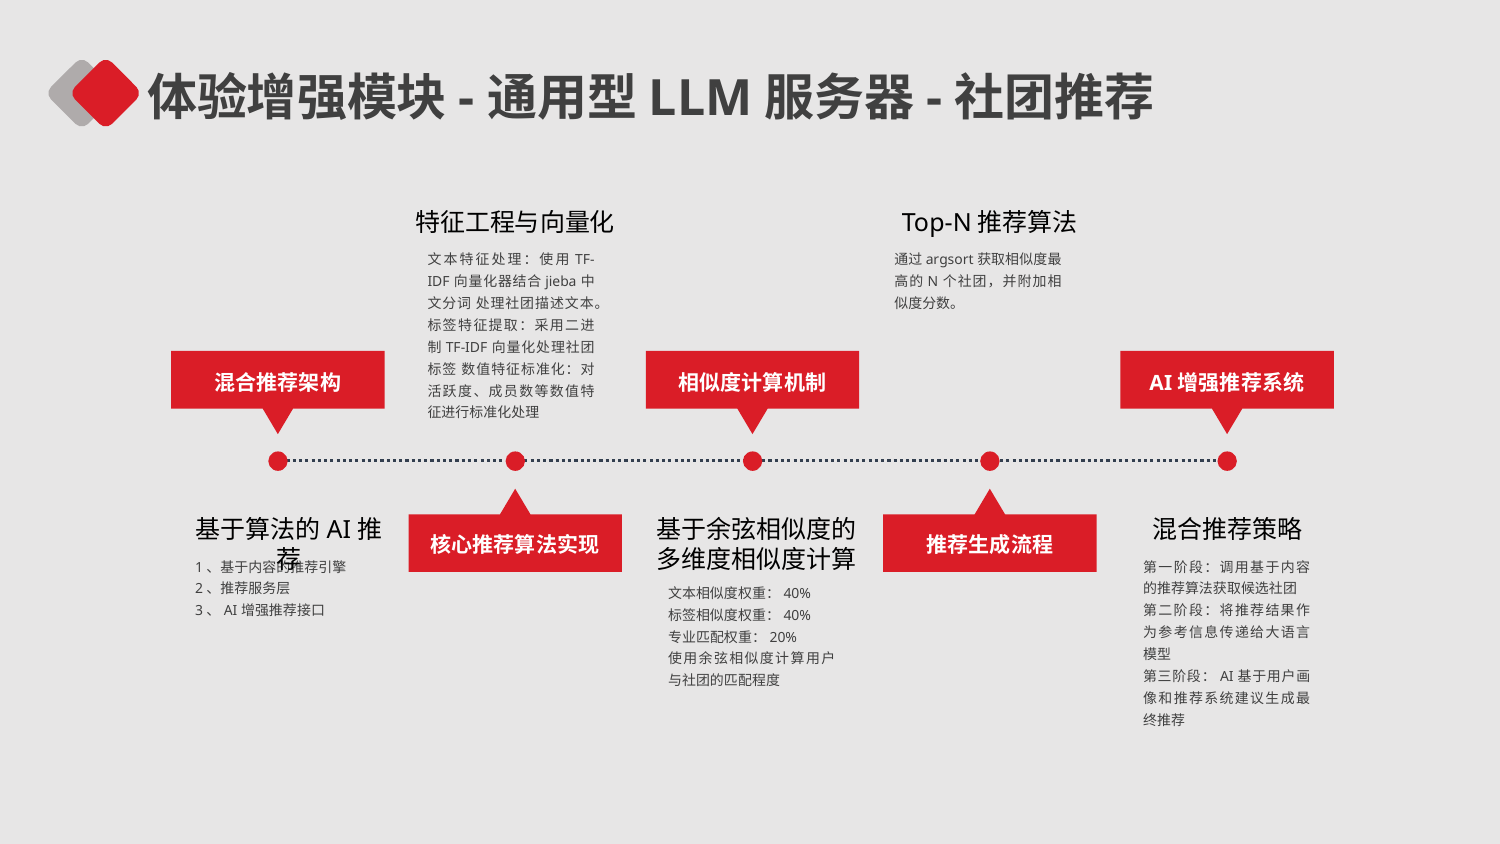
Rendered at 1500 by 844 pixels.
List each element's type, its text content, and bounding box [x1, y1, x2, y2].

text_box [171, 506, 407, 626]
text_box 体验增强模块-通用型LLM服务器-社团推荐 [132, 58, 1170, 133]
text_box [634, 506, 878, 696]
text_box [47, 59, 94, 128]
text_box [871, 198, 1109, 318]
text_box [71, 59, 132, 128]
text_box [395, 198, 635, 429]
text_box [1120, 506, 1334, 736]
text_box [171, 350, 1334, 572]
